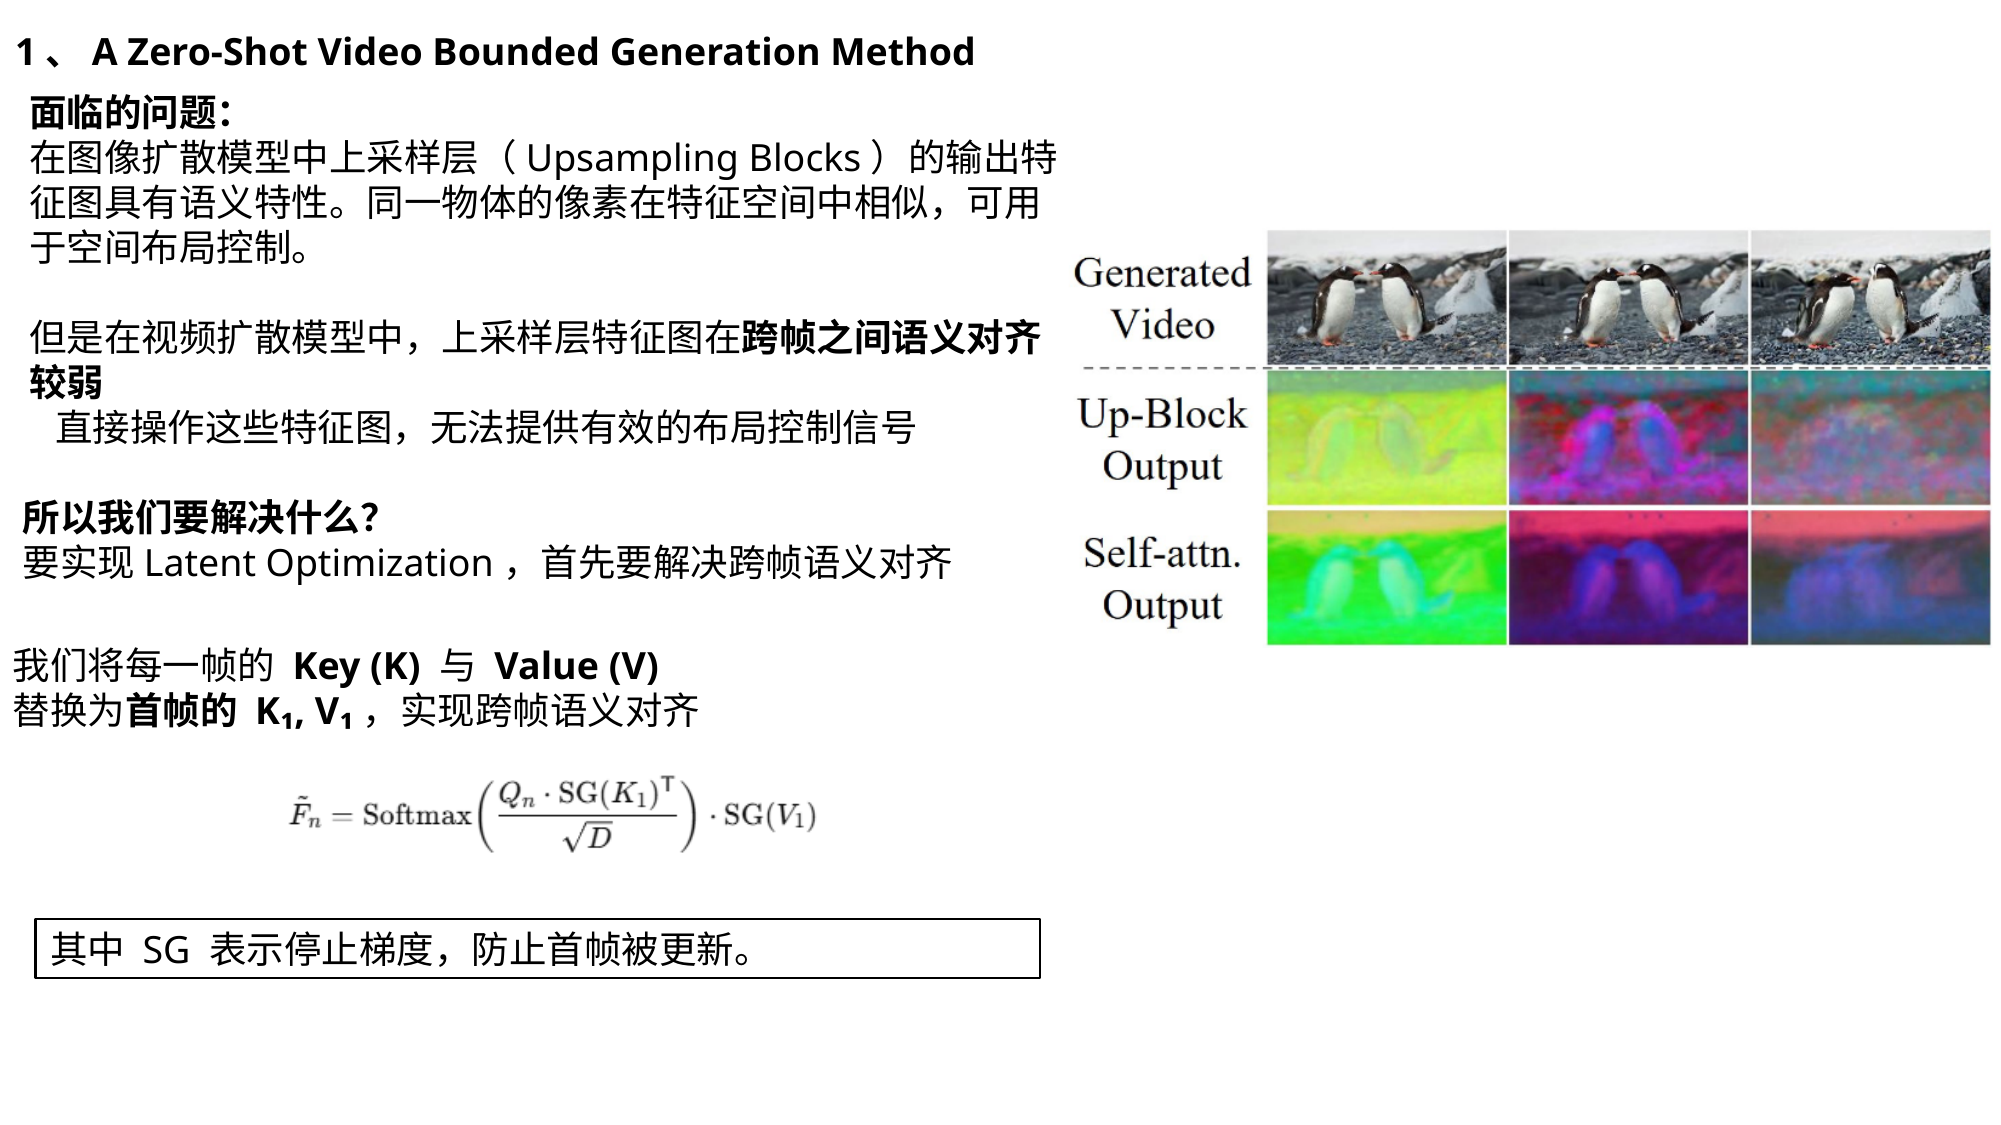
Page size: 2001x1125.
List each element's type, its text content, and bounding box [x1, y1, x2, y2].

text_box 我们将每一帧的 Key (K) 与 Value (V) 替换为首帧的 K₁, V₁，实现跨帧语义对齐 [0, 634, 1040, 740]
text_box 面临的问题： 在图像扩散模型中上采样层（Upsampling Blocks）的输出特征图具有语义特性。同一物体的像素在特征空间中相似，可用于空间布局控制。 但是在视频扩散模型中，上采样层特征图在跨帧之间语义对齐较弱 直接操作这些特征图，无法提供有效的布局控制信号 [14, 81, 1087, 457]
picture [1052, 218, 1993, 648]
text_box 所以我们要解决什么？ 要实现Latent Optimization，首先要解决跨帧语义对齐 [7, 486, 1052, 591]
picture [250, 754, 840, 881]
text_box 1、A Zero-Shot Video Bounded Generation Method [0, 0, 1000, 81]
text_box 其中 SG 表示停止梯度，防止首帧被更新。 [35, 918, 1040, 979]
